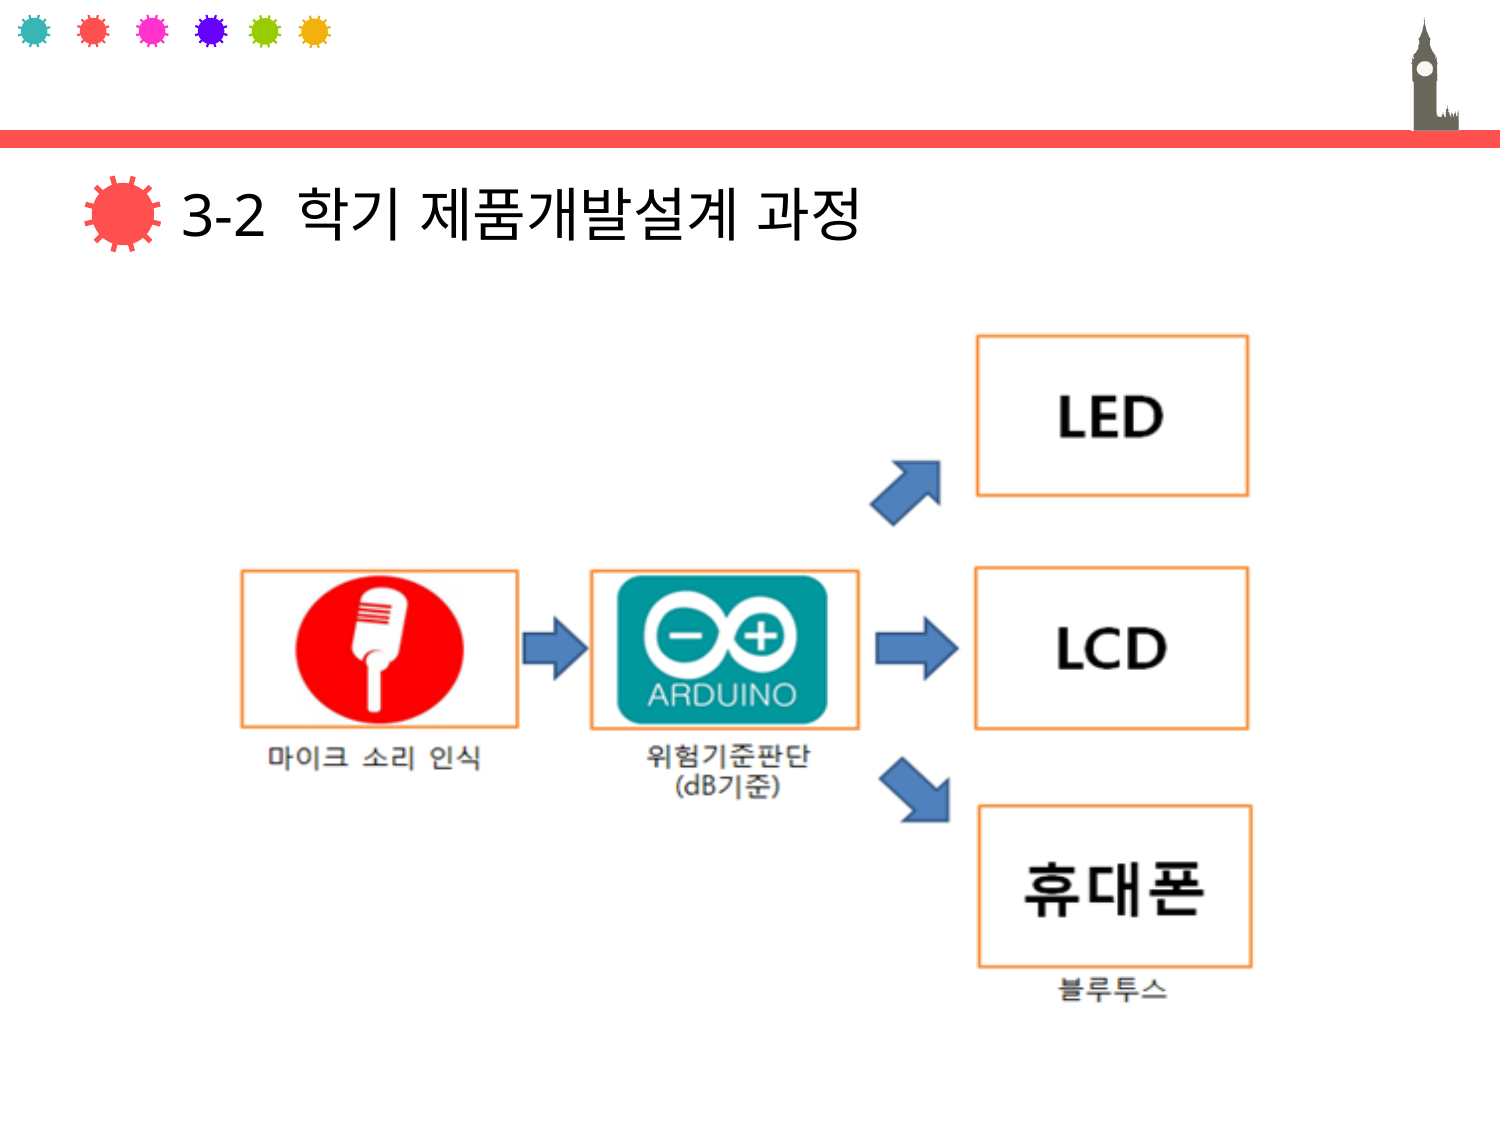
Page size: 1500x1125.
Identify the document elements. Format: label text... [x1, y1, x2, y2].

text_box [135, 14, 169, 48]
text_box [297, 14, 332, 49]
picture [1411, 17, 1459, 131]
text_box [17, 13, 52, 48]
text_box 3-2 학기 제품개발설계 과정 [166, 171, 1229, 256]
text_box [194, 14, 228, 48]
picture [226, 315, 1279, 1024]
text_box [247, 14, 282, 49]
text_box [83, 174, 163, 254]
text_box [76, 14, 111, 48]
